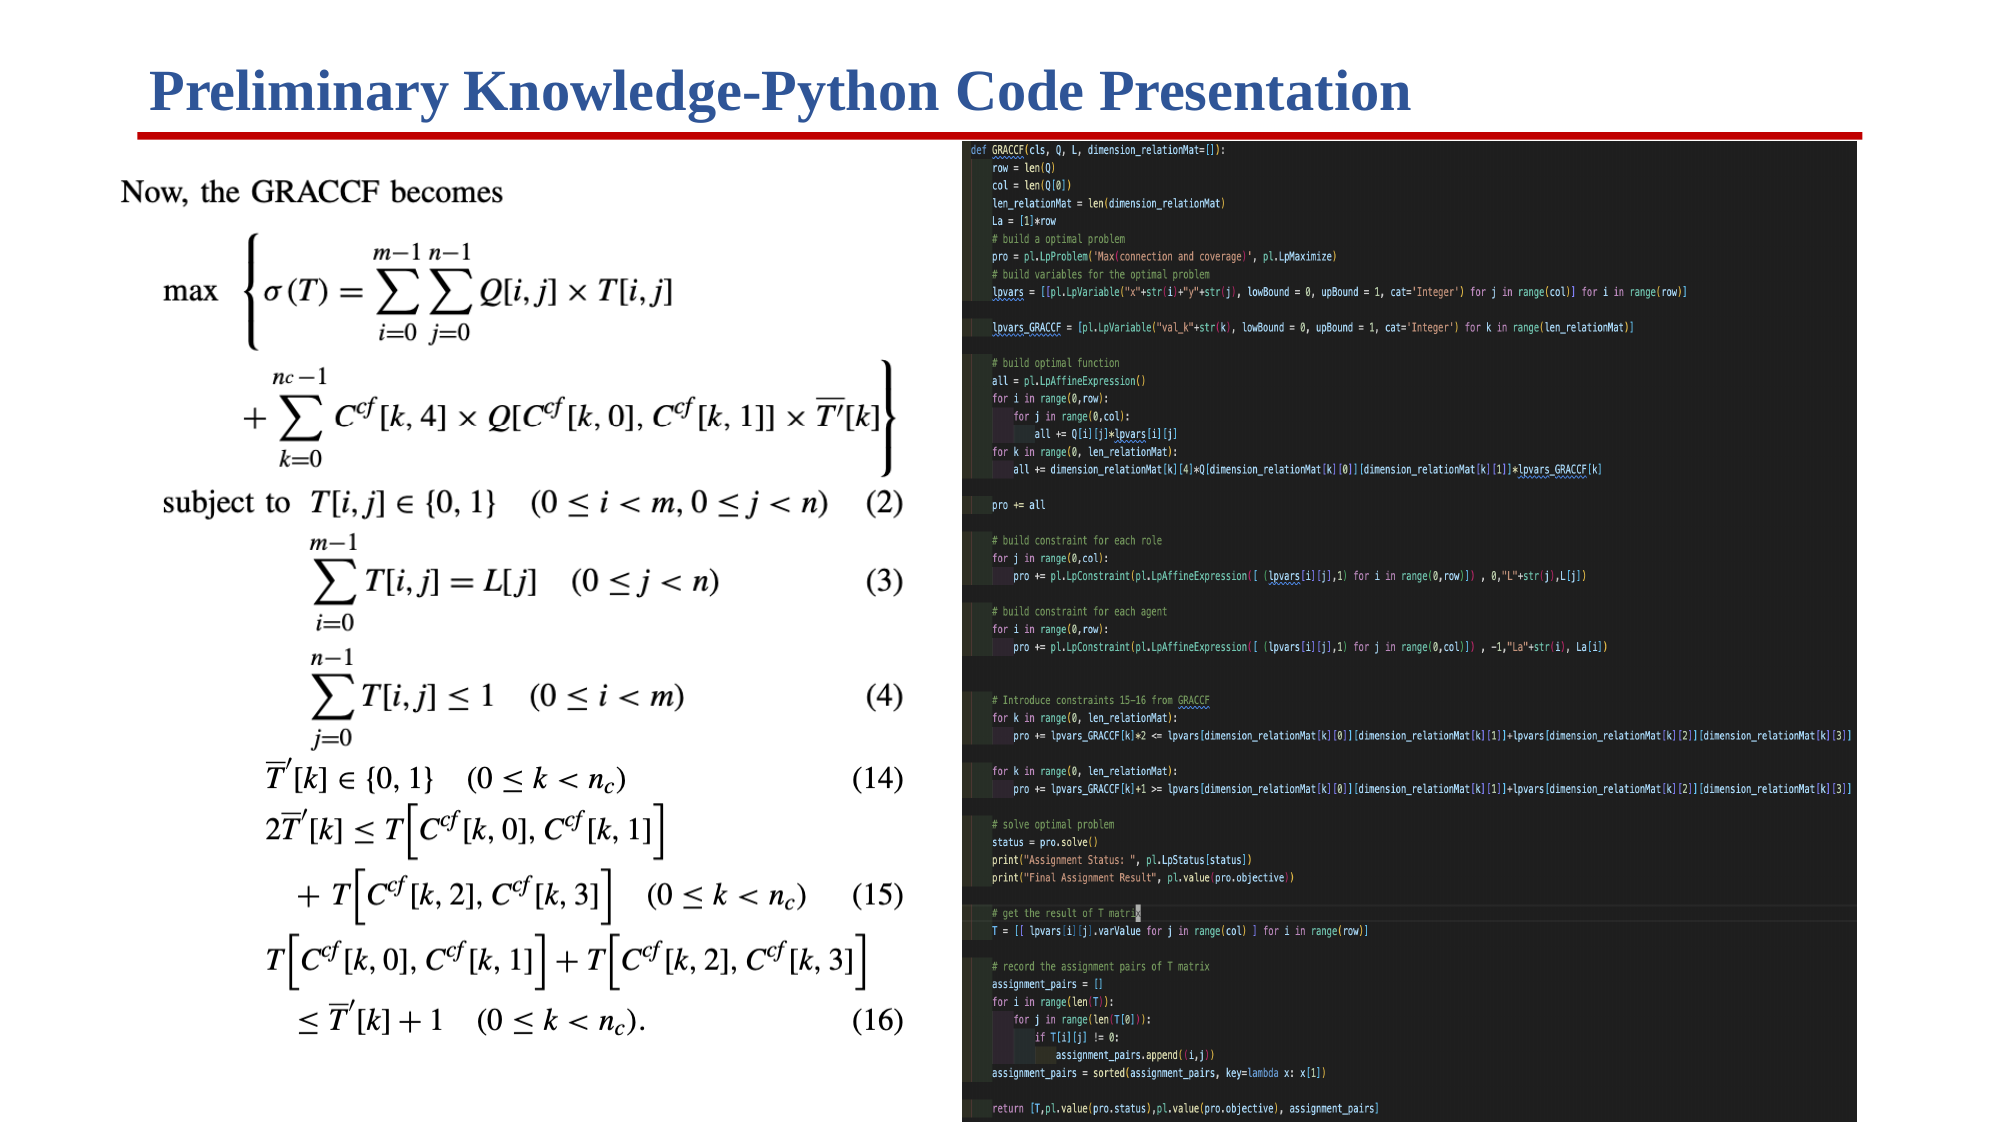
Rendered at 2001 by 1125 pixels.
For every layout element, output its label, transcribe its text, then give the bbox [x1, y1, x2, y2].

text_box Preliminary Knowledge-Python Code Presentation [134, 44, 1492, 130]
picture [962, 141, 1857, 1122]
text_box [73, 174, 909, 1062]
